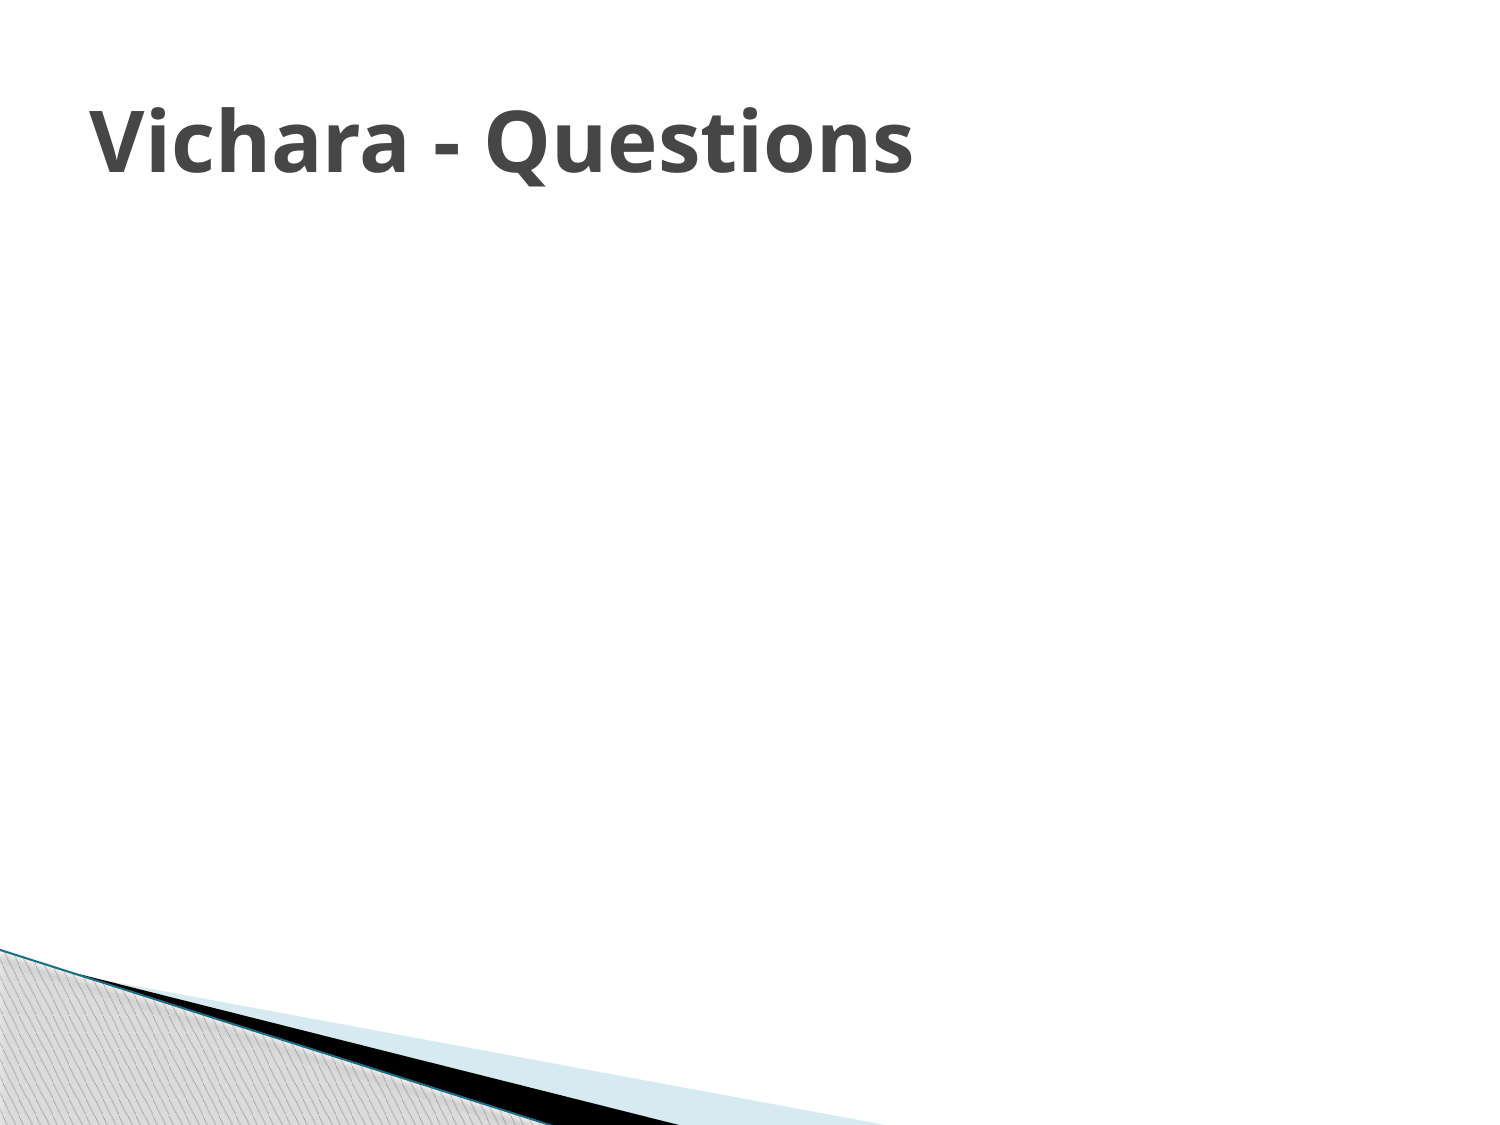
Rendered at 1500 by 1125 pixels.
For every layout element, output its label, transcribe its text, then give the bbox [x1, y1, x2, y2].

title Vichara - Questions [75, 45, 1425, 233]
